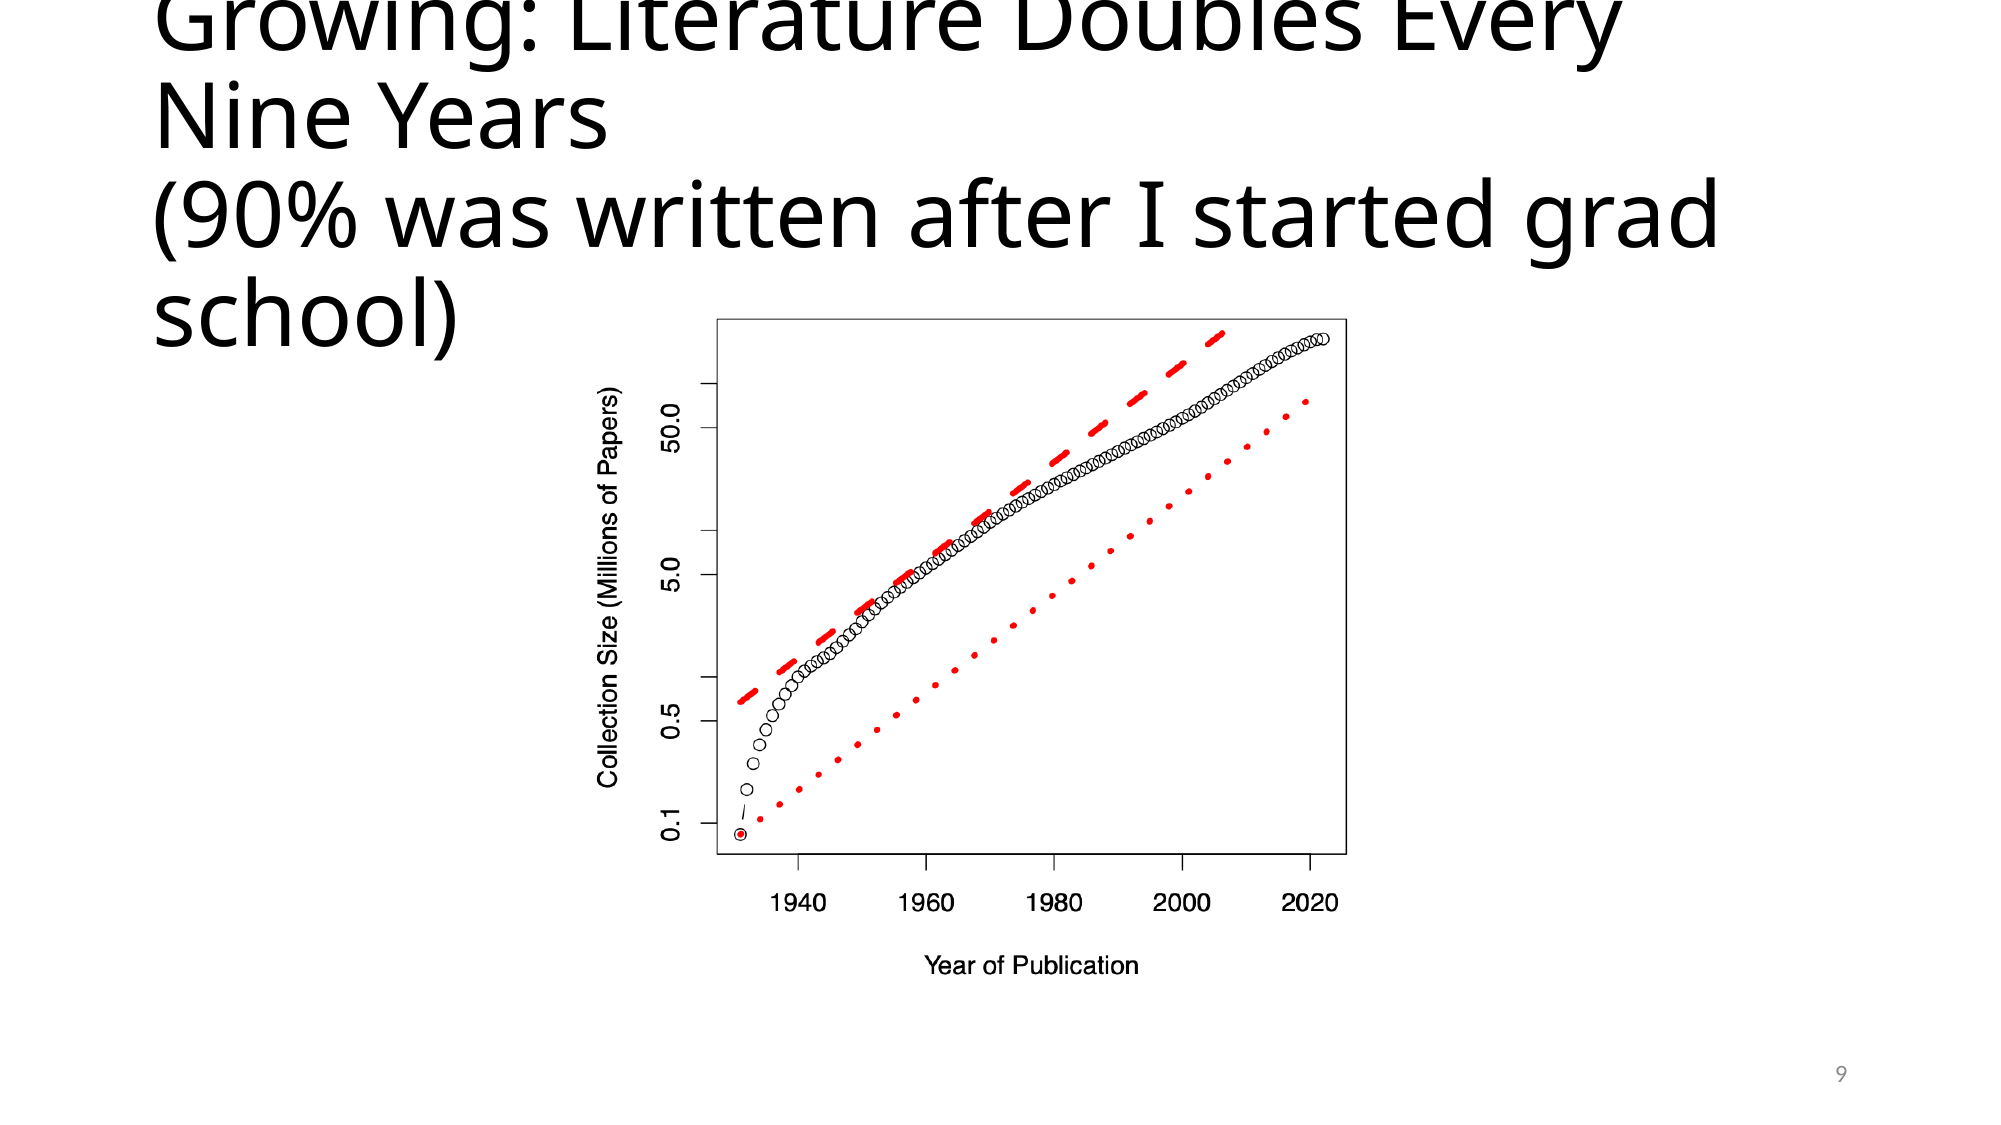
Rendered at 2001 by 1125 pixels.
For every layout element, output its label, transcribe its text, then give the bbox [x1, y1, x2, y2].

slide_number 9 [1412, 1042, 1863, 1103]
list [588, 299, 1412, 1014]
title Growing: Literature Doubles Every Nine Years (90% was written after I started grad school) [137, 59, 1863, 278]
